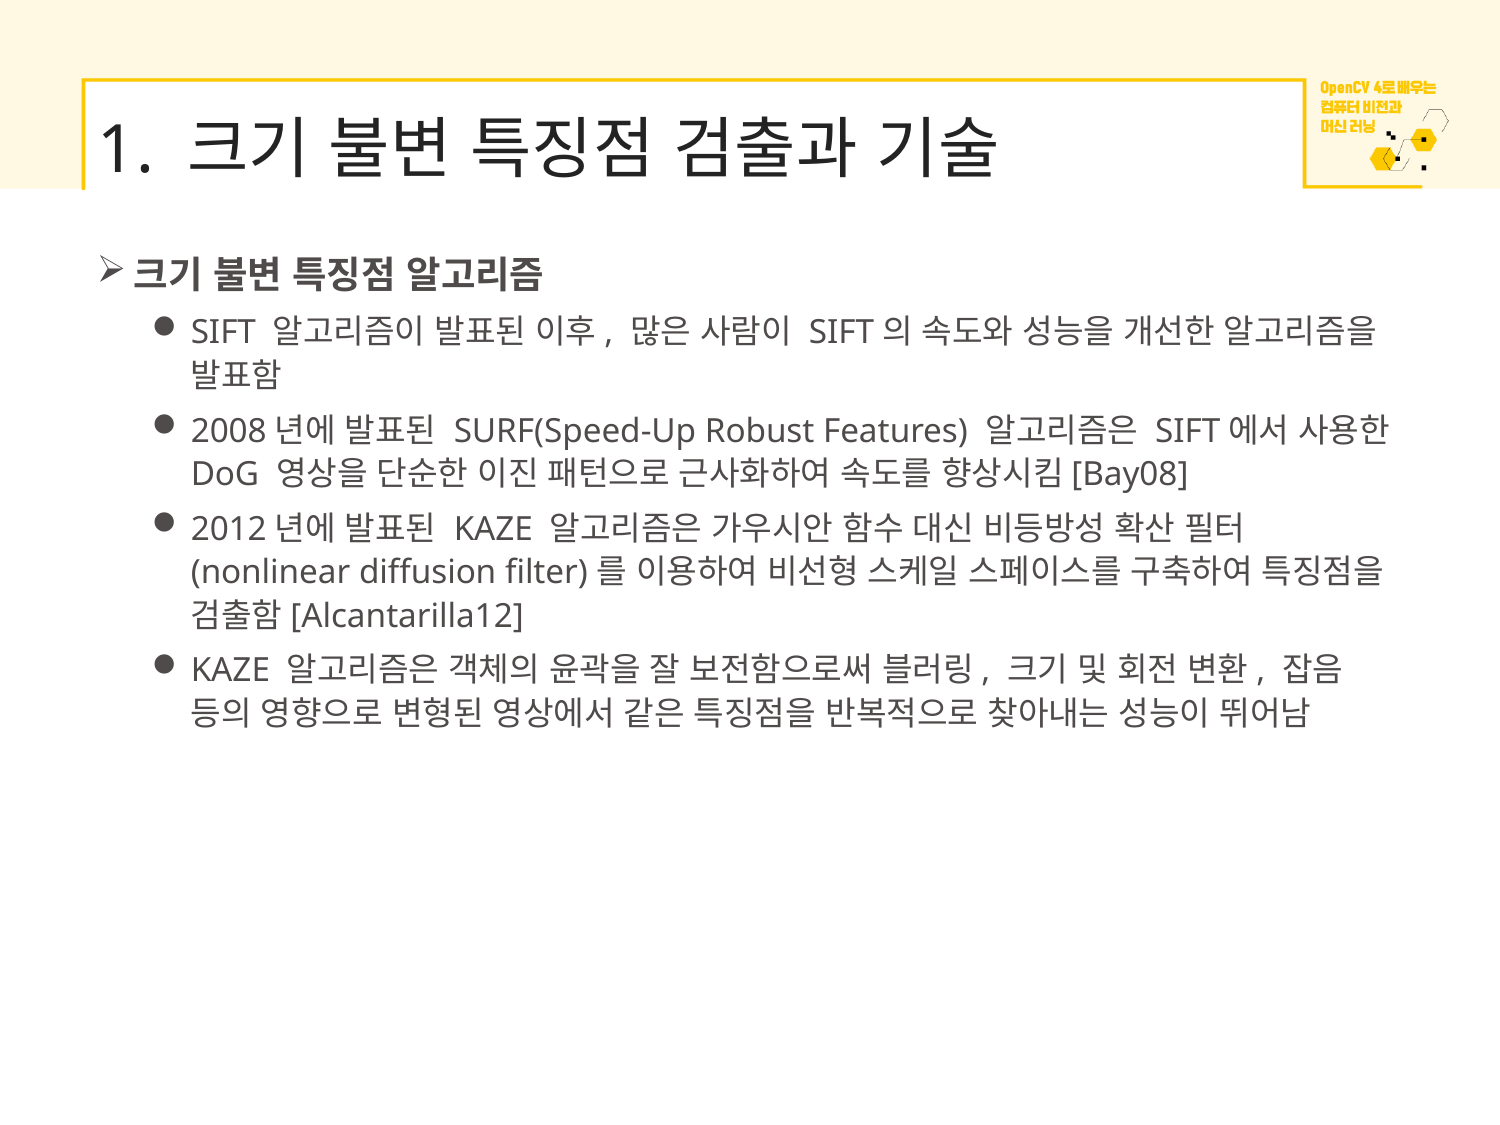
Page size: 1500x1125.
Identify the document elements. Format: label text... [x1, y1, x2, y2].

picture [0, 0, 1500, 1125]
title 1. 크기 불변 특징점 검출과 기술 [82, 61, 1413, 193]
list 크기 불변 특징점 알고리즘 SIFT 알고리즘이 발표된 이후, 많은 사람이 SIFT의 속도와 성능을 개선한 알고리즘을 발표함 2008년에 발표된 SURF(Speed-Up Robust Features) 알고리즘은 SIFT에서 사용한 DoG 영상을 단순한 이진 패턴으로 근사화하여 속도를 향상시킴[Bay08] 2012년에 발표된 KAZE 알고리즘은 가우시안 함수 대신 비등방성 확산 필터(nonlinear diffusion filter)를 이용하여 비선형 스케일 스페이스를 구축하여 특징점을 검출함[Alcantarilla12] KAZE 알고리즘은 객체의 윤곽을 잘 보전함으로써 블러링, 크기 및 회전 변환, 잡음 등의 영향으로 변형된 영상에서 같은 특징점을 반복적으로 찾아내는 성능이 뛰어남 [81, 239, 1412, 1054]
